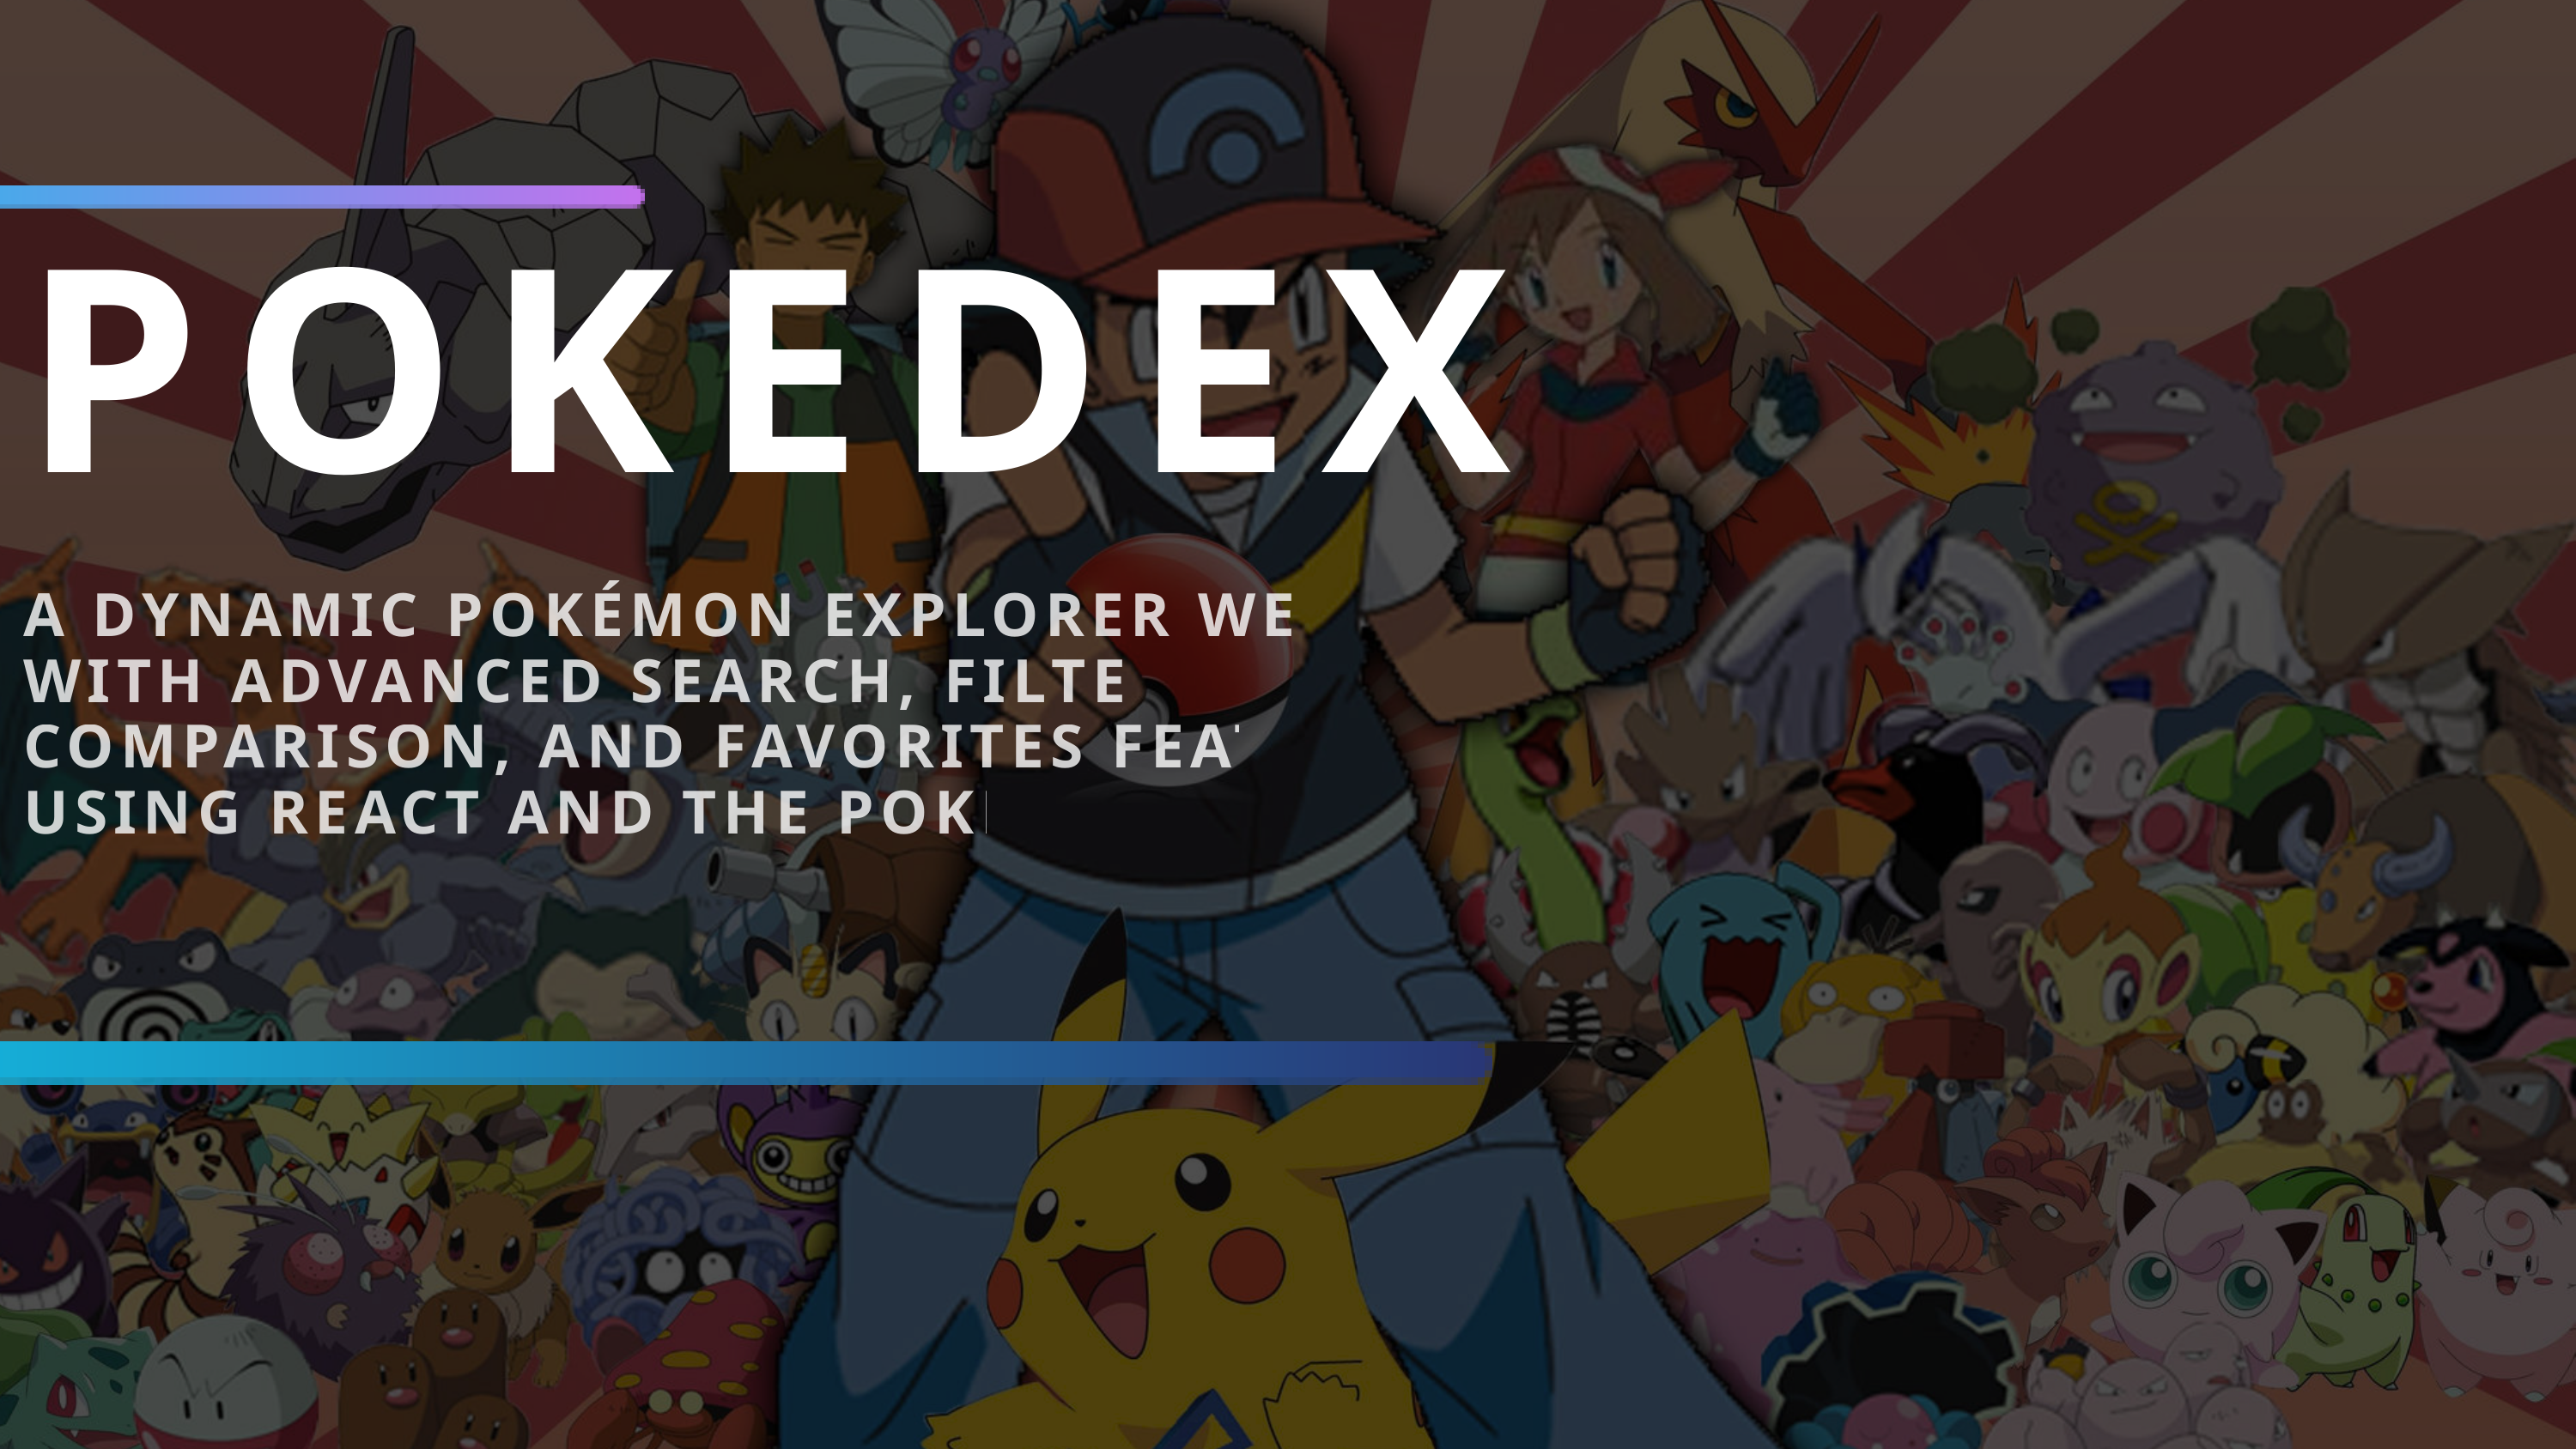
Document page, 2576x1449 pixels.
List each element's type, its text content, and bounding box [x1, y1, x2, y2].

text_box POKEDEX [22, 217, 1953, 530]
text_box [0, 0, 2576, 1449]
text_box A DYNAMIC POKÉMON EXPLORER WEB APP WITH ADVANCED SEARCH, FILTERING, COMPARISON, AND FAVORITES FEATURES USING REACT AND THE POKÉAPI. [22, 582, 1516, 912]
text_box [0, 185, 645, 209]
text_box [0, 1041, 1493, 1085]
